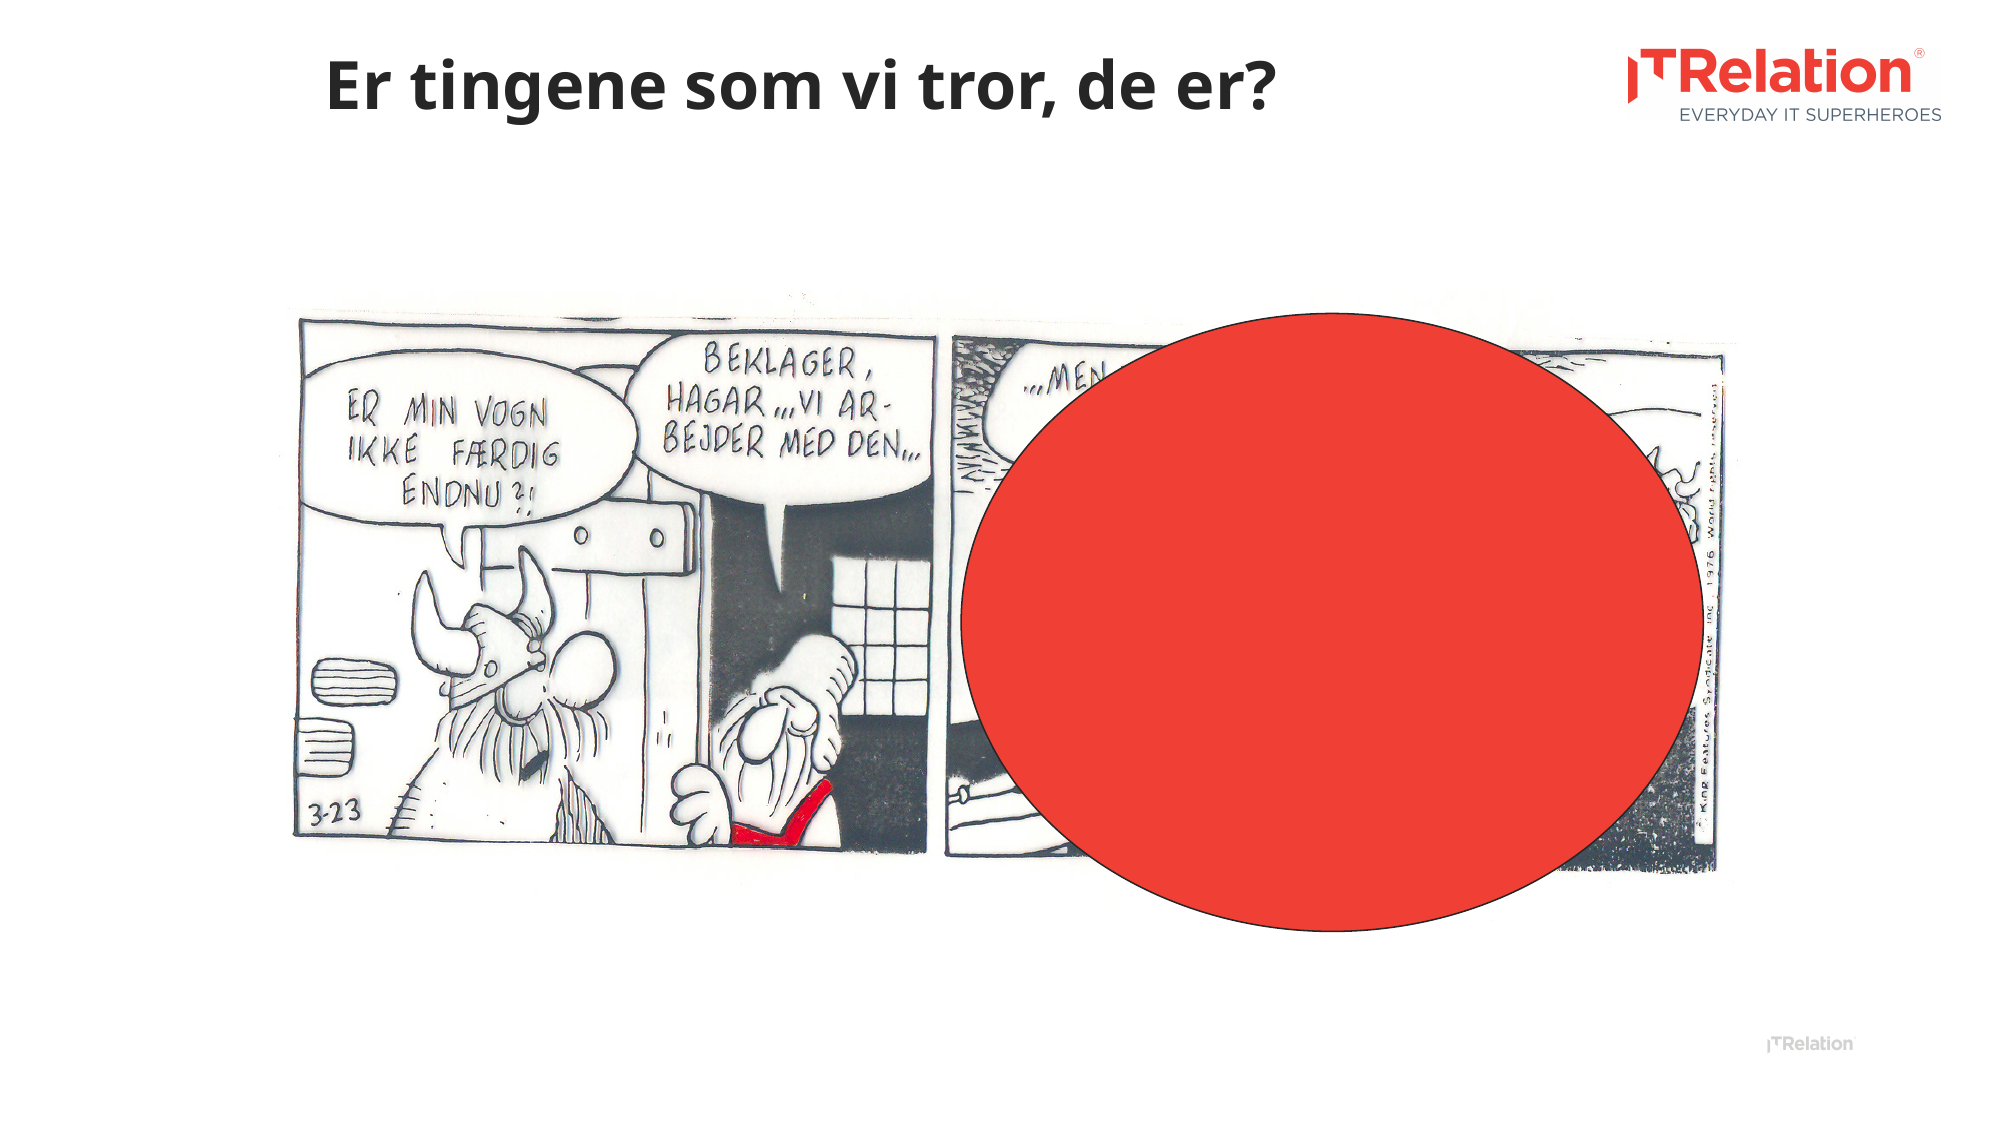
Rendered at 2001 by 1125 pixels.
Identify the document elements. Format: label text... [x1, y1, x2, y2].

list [274, 291, 1751, 932]
title Er tingene som vi tror, de er? [324, 42, 1675, 173]
picture [1675, 48, 1941, 121]
